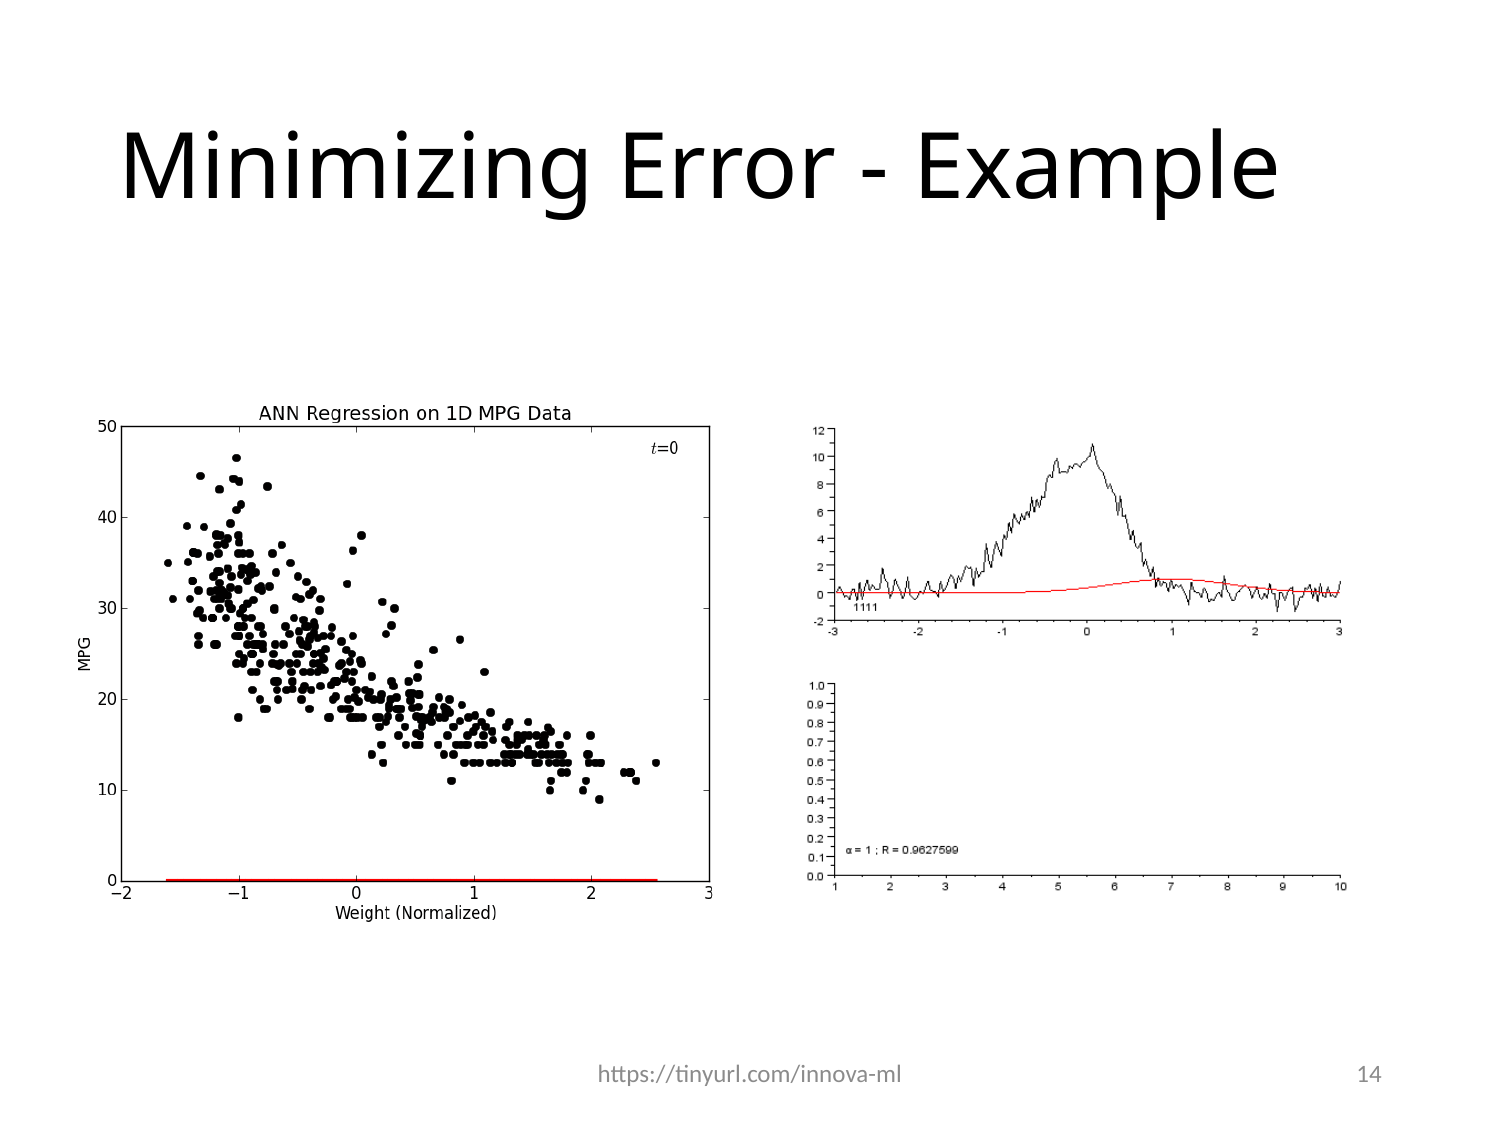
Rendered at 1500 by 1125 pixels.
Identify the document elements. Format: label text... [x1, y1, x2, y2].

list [749, 397, 1425, 907]
title Minimizing Error - Example [103, 59, 1397, 278]
slide_number 14 [1059, 1042, 1397, 1103]
footer https://tinyurl.com/innova-ml [496, 1042, 1004, 1103]
picture [26, 369, 784, 938]
